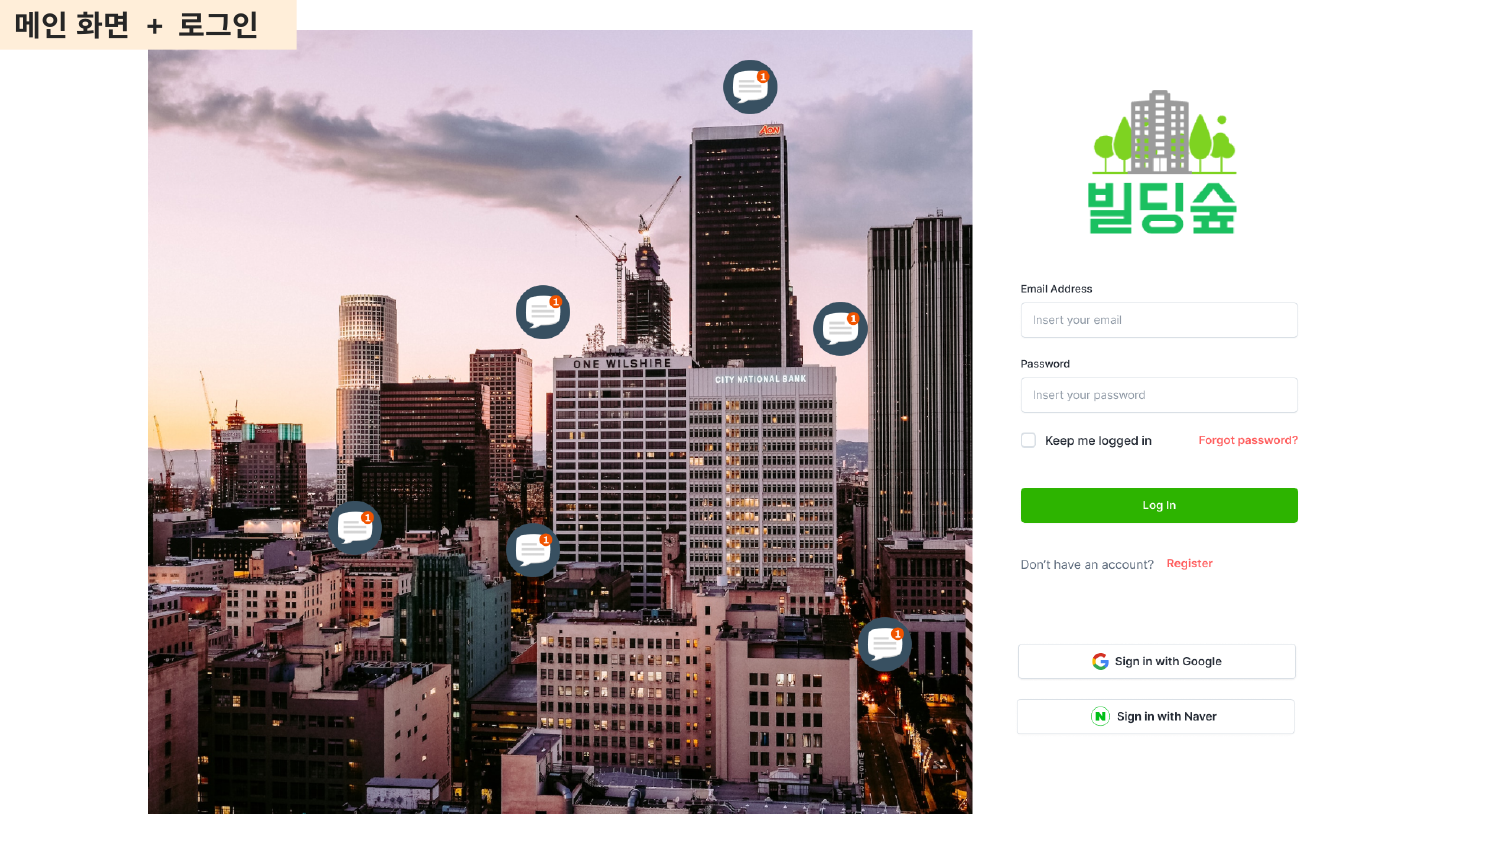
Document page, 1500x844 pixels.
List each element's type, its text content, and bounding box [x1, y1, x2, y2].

picture [117, 0, 1383, 844]
text_box 메인 화면 + 로그인 [0, 0, 115, 50]
